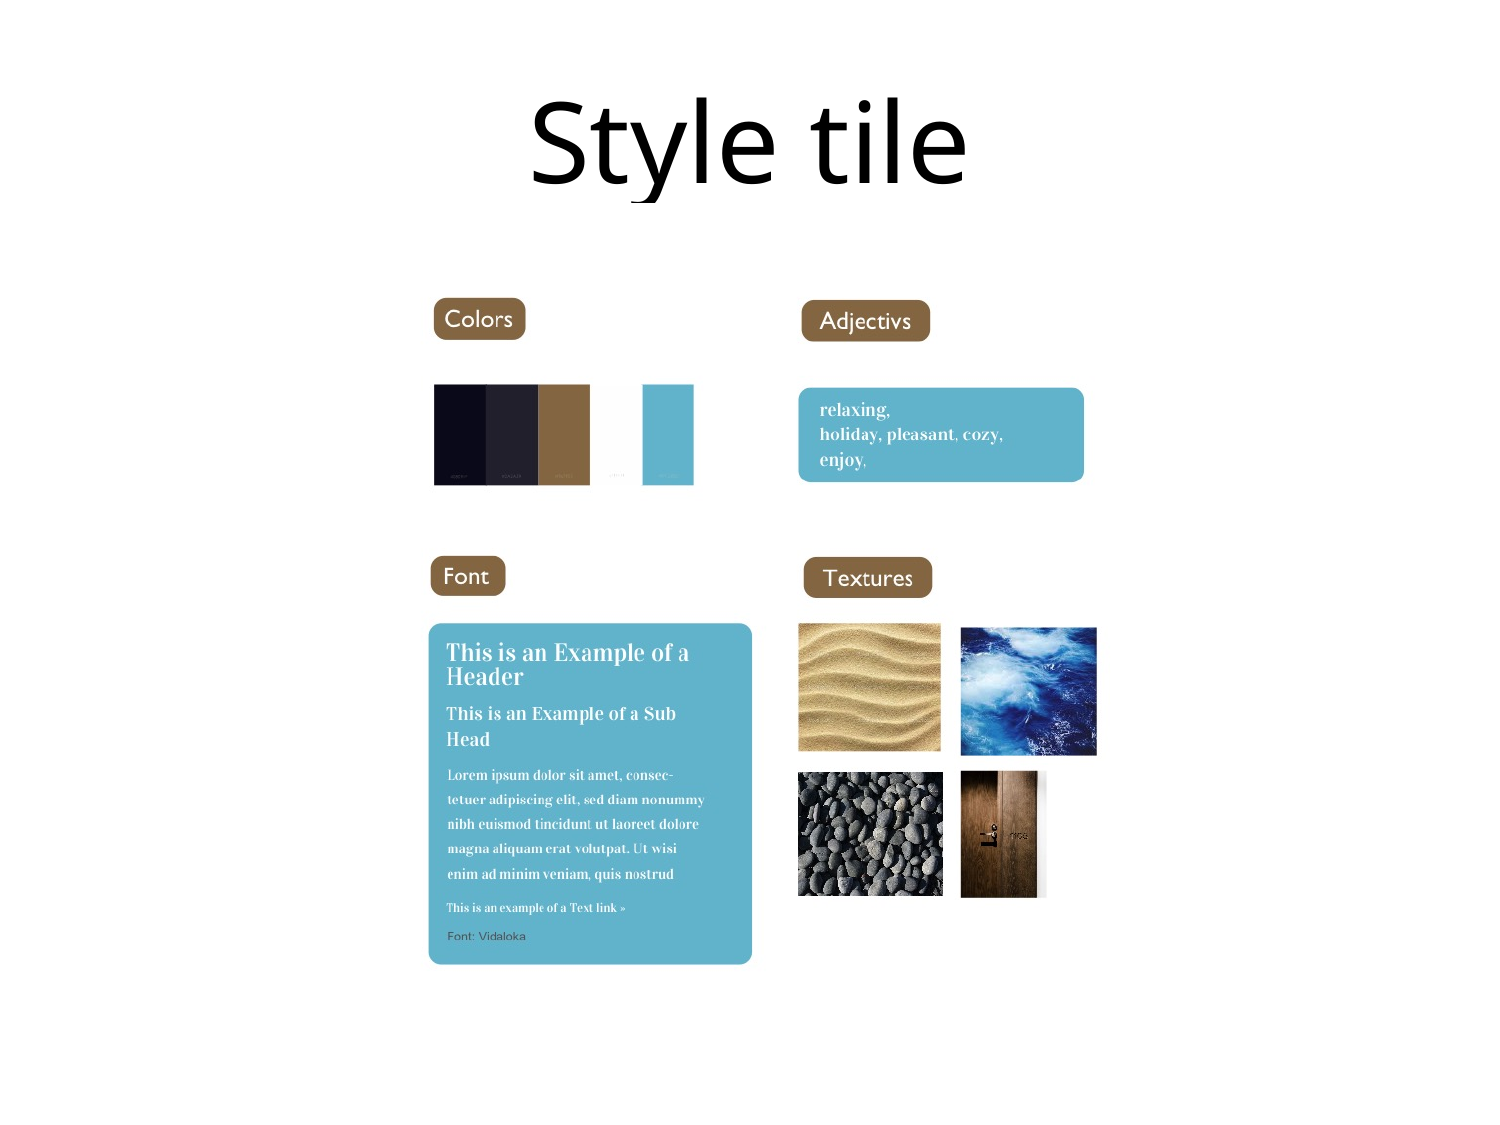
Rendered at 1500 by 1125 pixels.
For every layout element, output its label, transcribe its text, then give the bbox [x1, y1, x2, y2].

title Style tile [75, 45, 1425, 233]
picture [358, 202, 1141, 1032]
